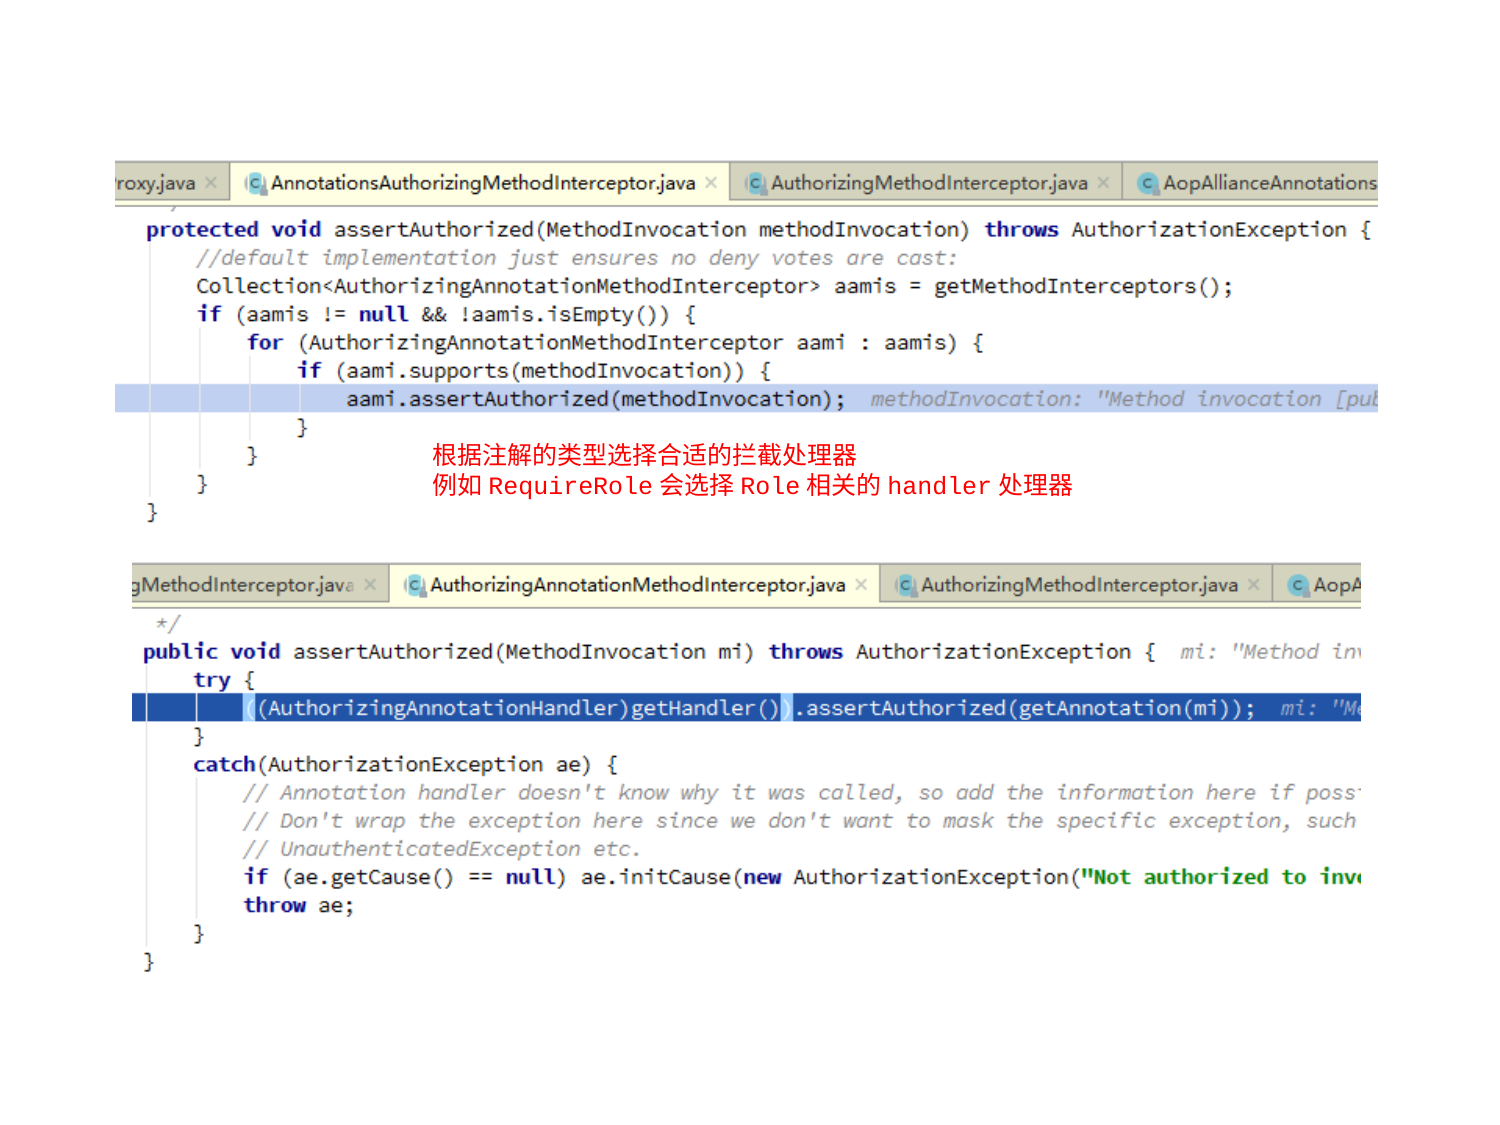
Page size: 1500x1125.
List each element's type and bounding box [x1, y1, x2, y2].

picture [114, 160, 1378, 527]
picture [131, 562, 1361, 976]
